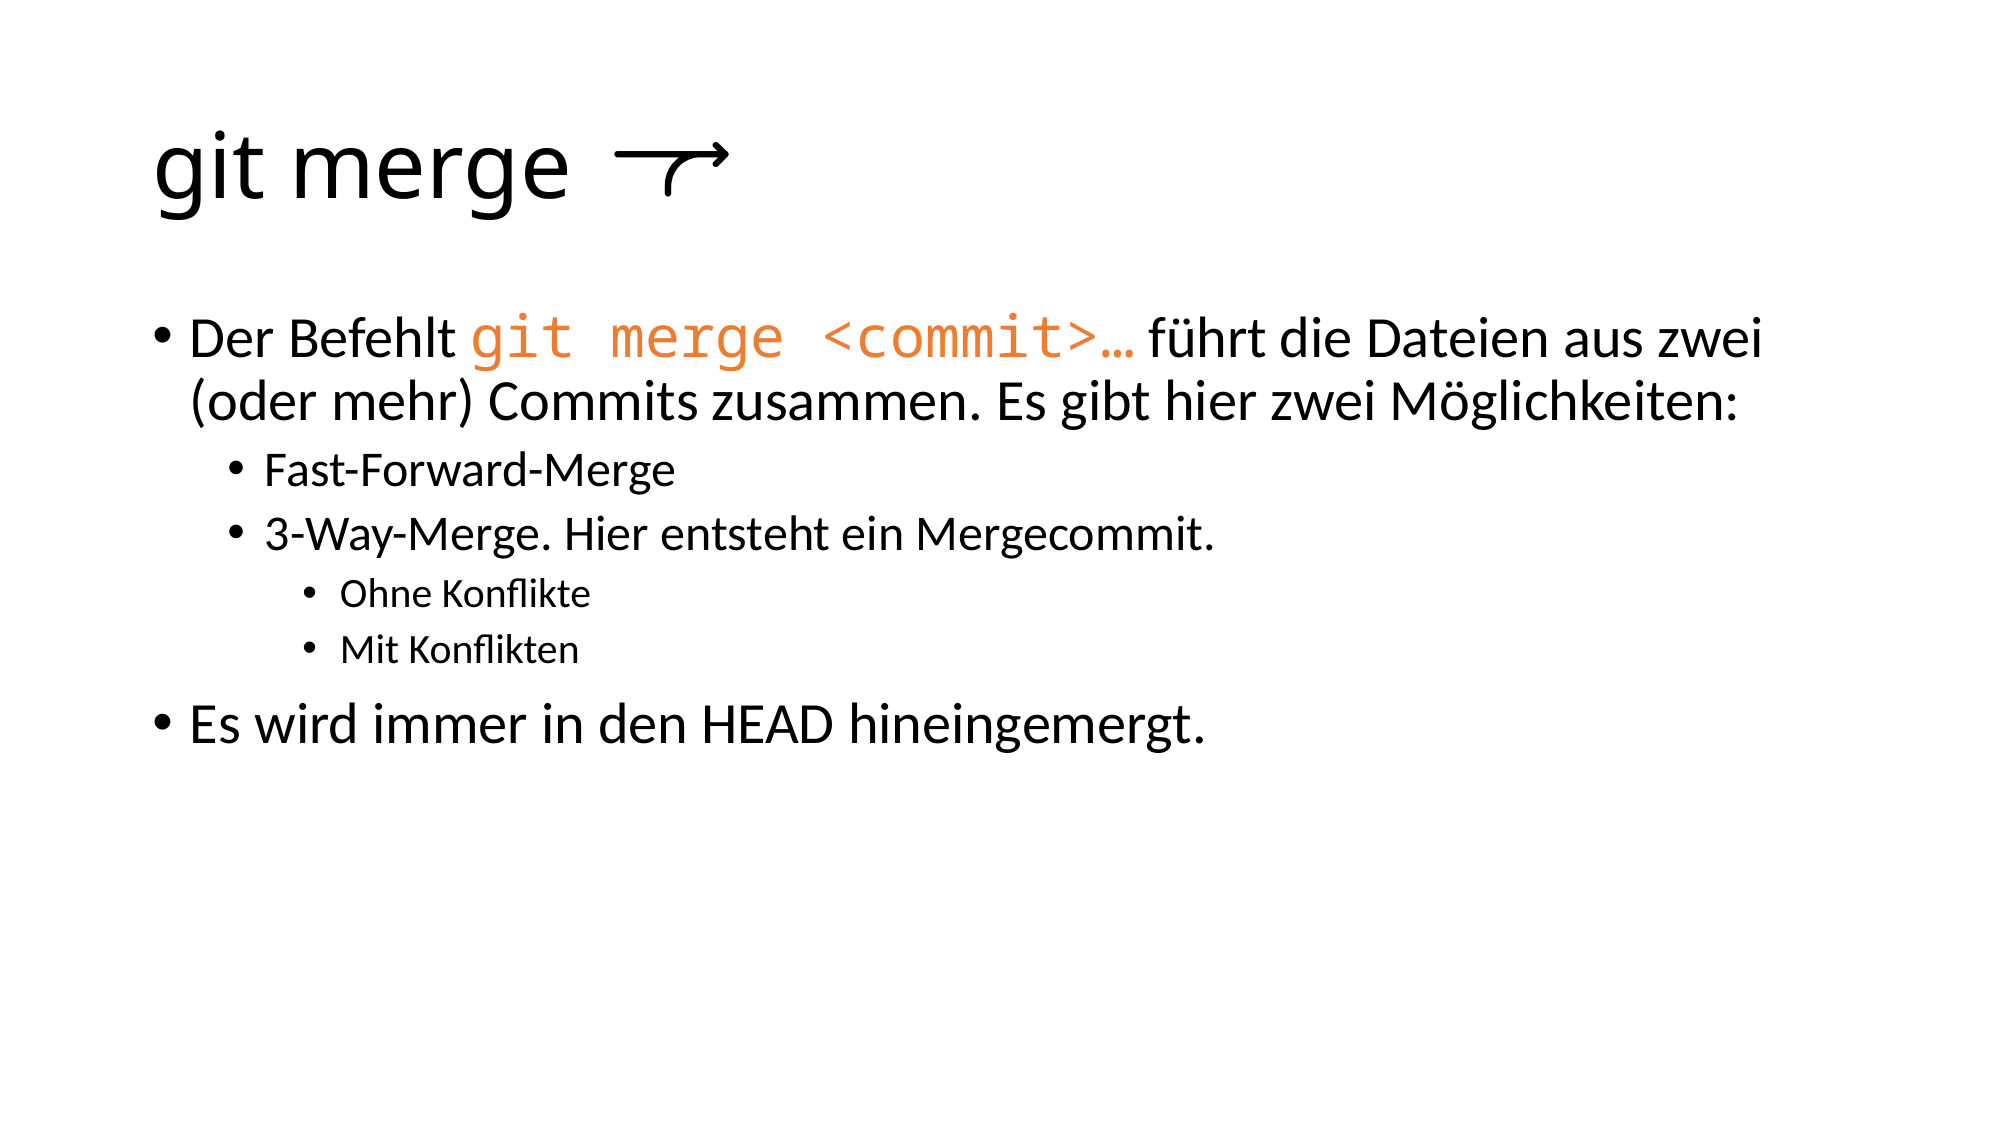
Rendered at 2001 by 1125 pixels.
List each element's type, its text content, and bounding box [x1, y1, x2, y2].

title git merge [137, 59, 1863, 278]
picture [595, 93, 746, 244]
list Der Befehlt git merge <commit>… führt die Dateien aus zwei (oder mehr) Commits zusammen. Es gibt hier zwei Möglichkeiten: Fast-Forward-Merge 3-Way-Merge. Hier entsteht ein Mergecommit. Ohne Konflikte Mit Konflikten Es wird immer in den HEAD hineingemergt. [137, 299, 1863, 1014]
